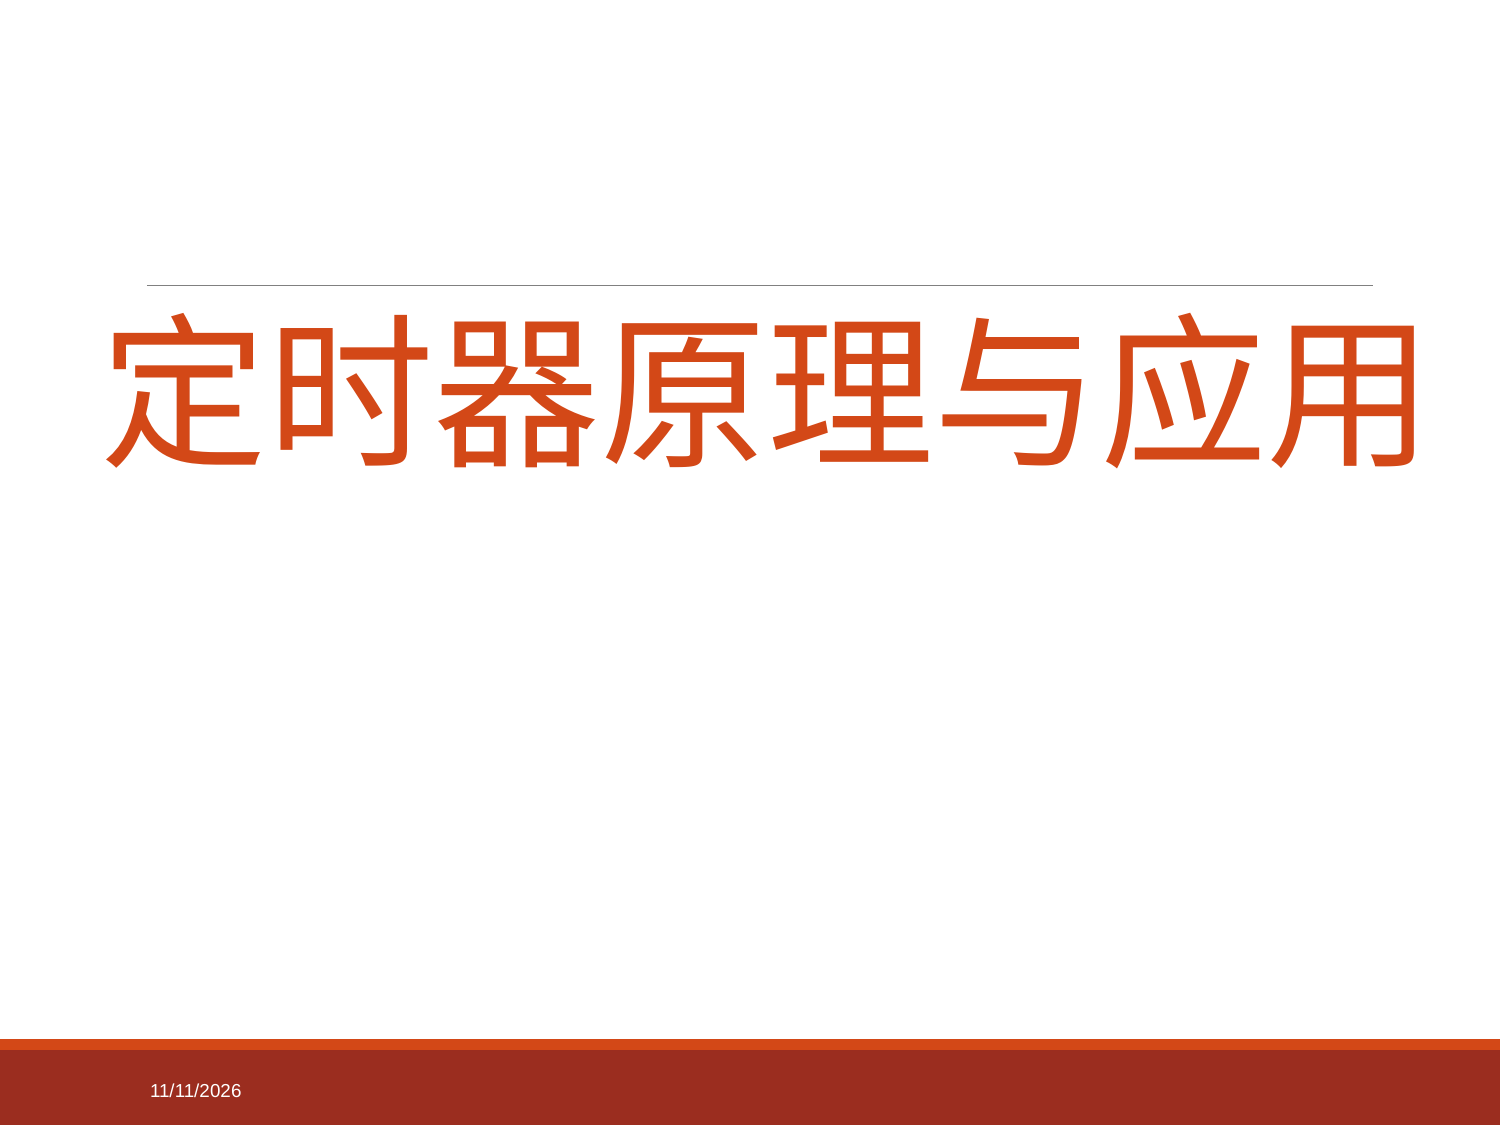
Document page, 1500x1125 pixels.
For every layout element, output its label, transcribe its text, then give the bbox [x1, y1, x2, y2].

list 定时器原理与应用 [100, 302, 1500, 963]
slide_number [135, 1059, 440, 1120]
